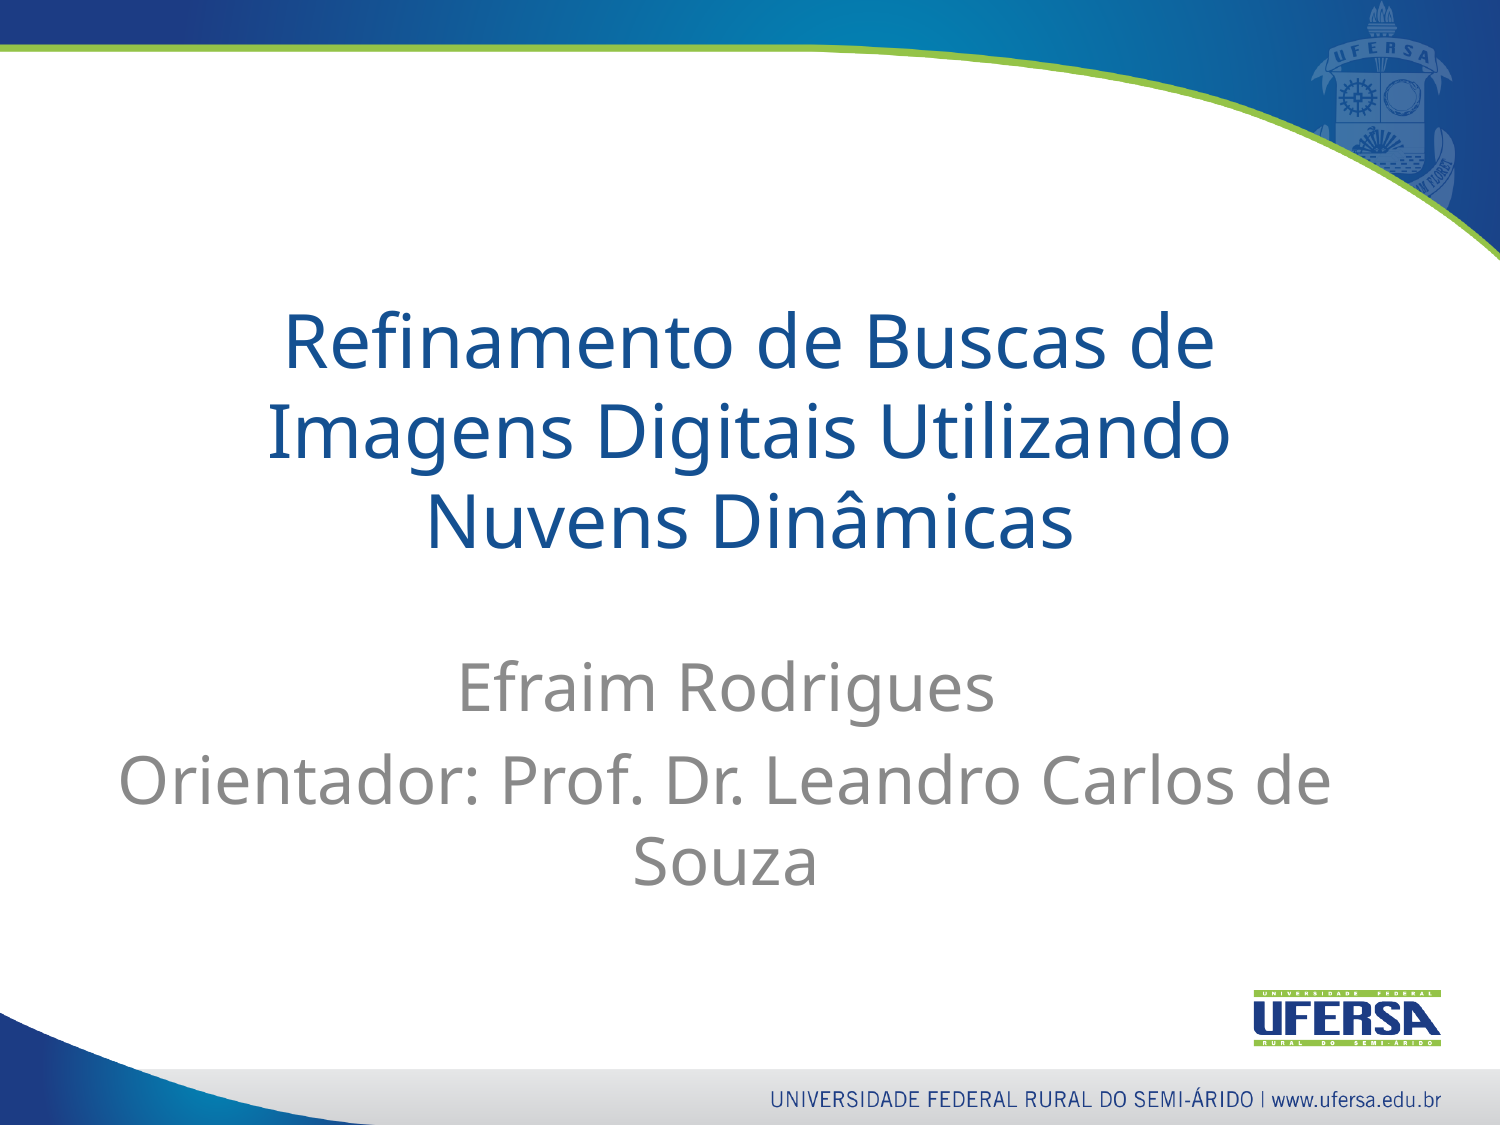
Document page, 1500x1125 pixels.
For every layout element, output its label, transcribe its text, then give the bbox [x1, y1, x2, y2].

subtitle Efraim Rodrigues Orientador: Prof. Dr. Leandro Carlos de Souza [64, 637, 1388, 925]
picture [0, 0, 1500, 1125]
title Refinamento de Buscas de Imagens Digitais Utilizando Nuvens Dinâmicas [112, 267, 1388, 591]
